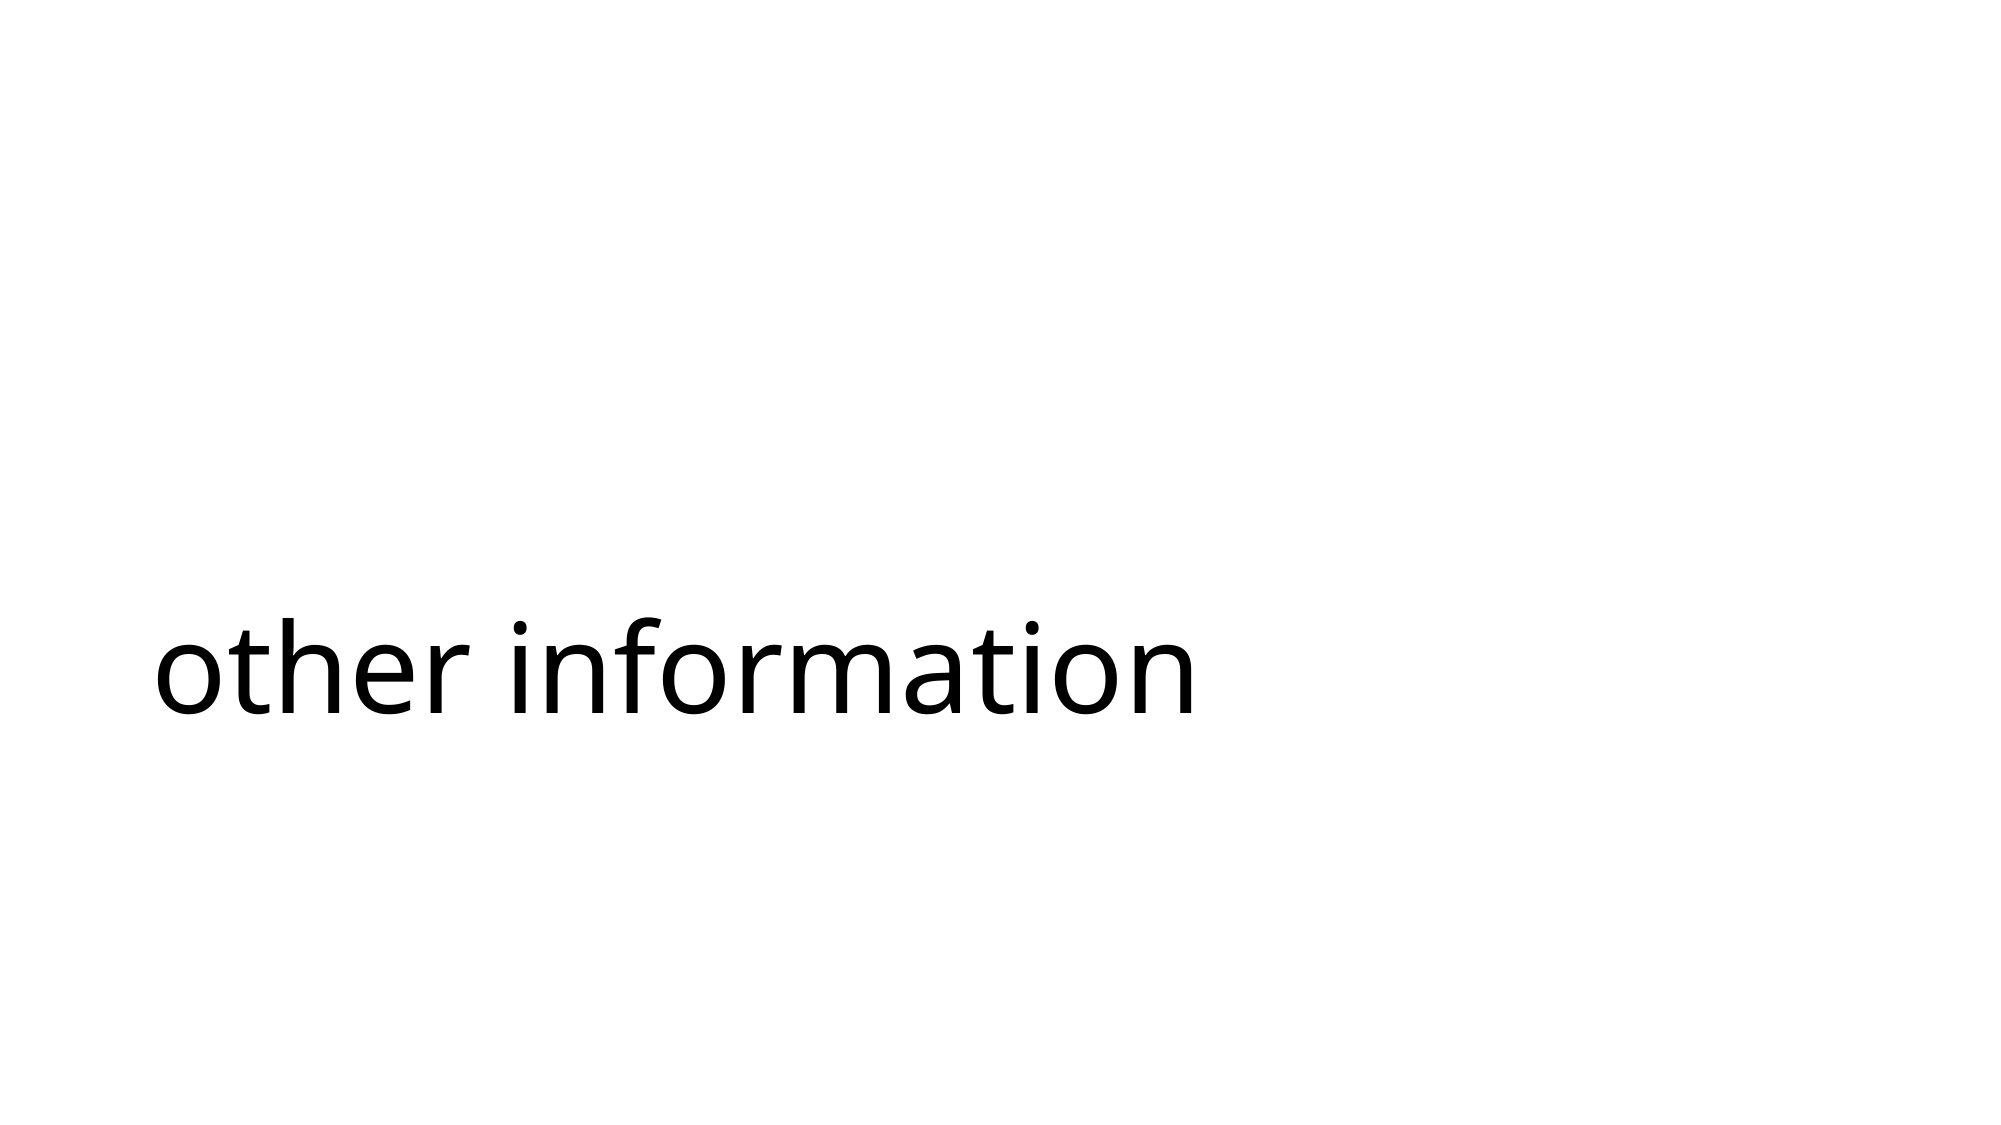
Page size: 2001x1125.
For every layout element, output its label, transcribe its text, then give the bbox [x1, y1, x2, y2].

title other information [136, 280, 1862, 749]
